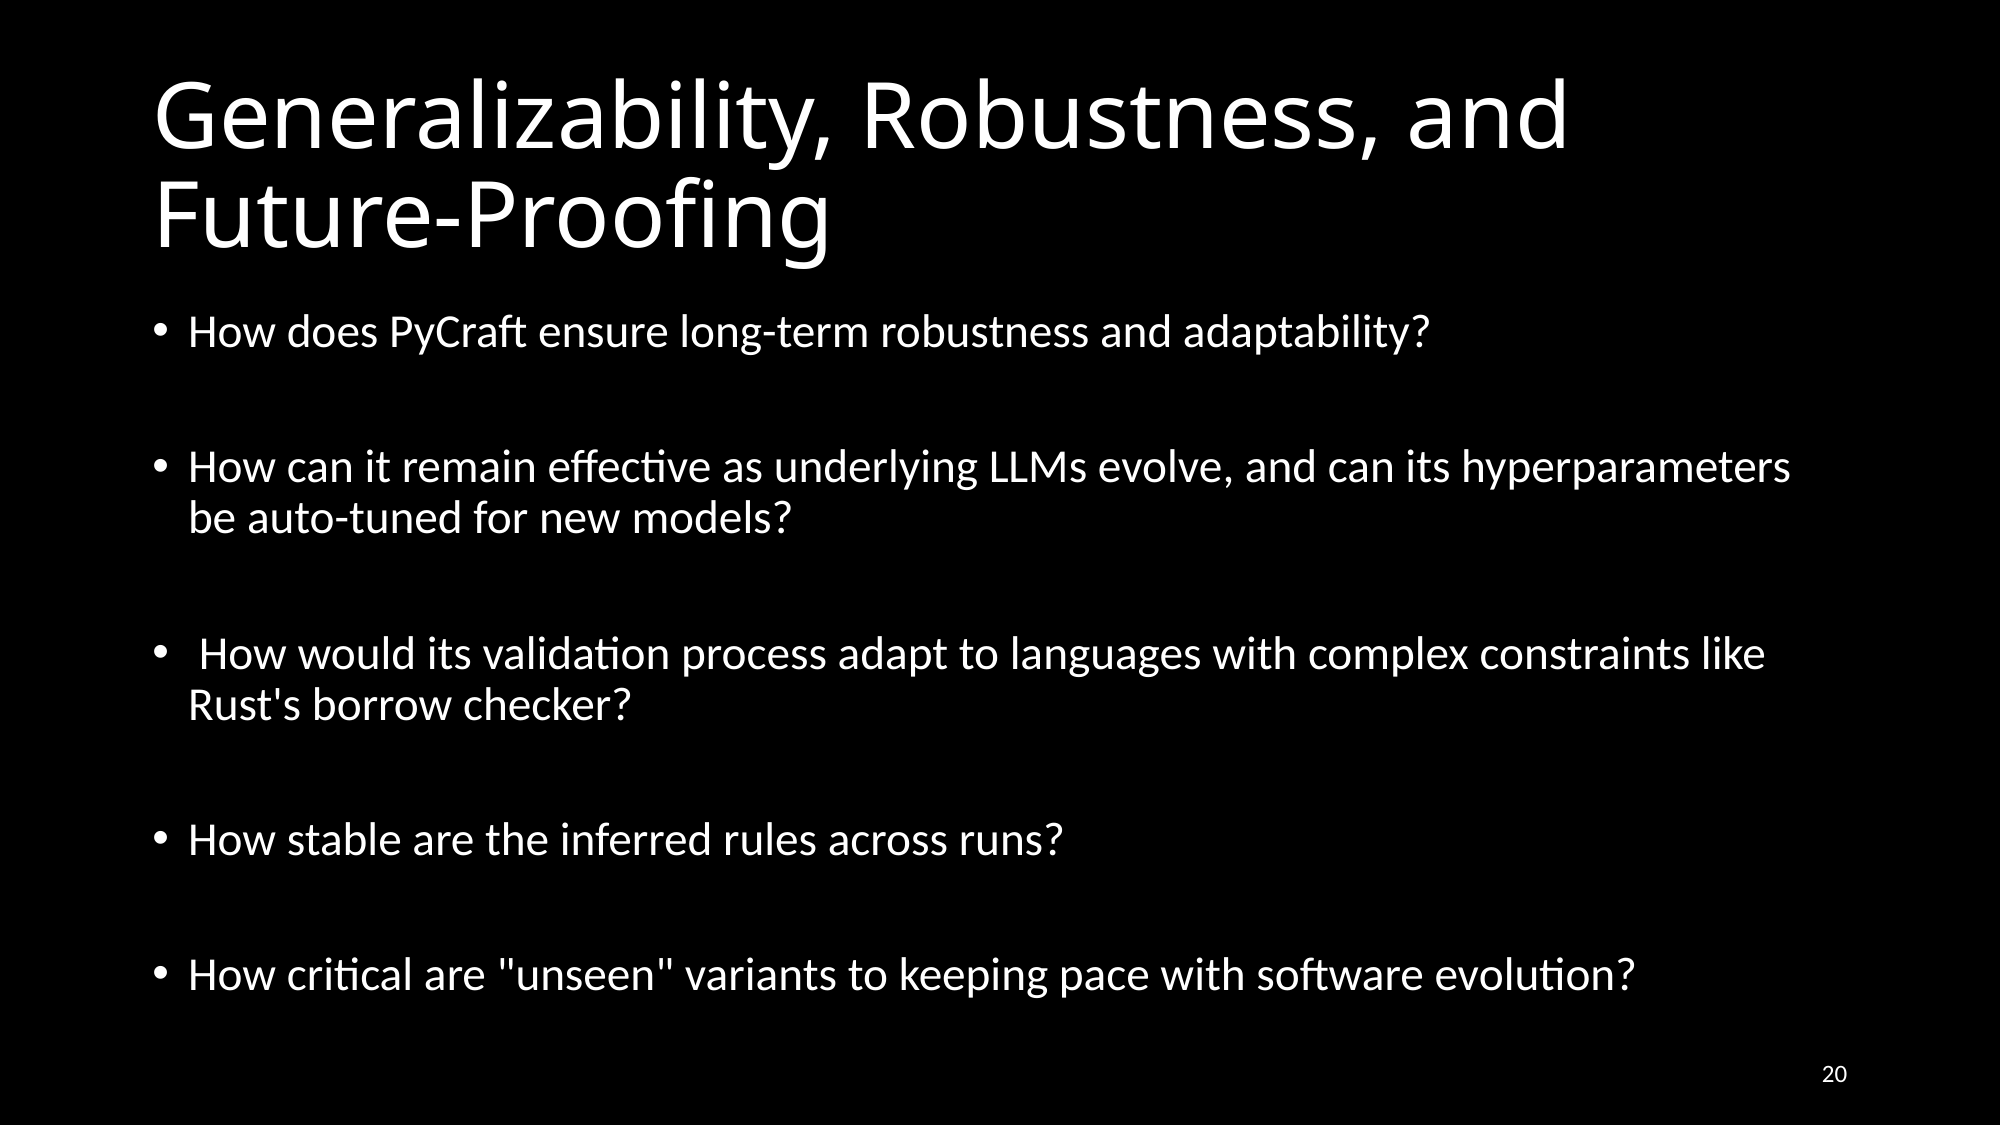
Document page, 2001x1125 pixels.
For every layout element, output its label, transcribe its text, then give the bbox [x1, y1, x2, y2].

slide_number 20 [1412, 1042, 1863, 1103]
title Generalizability, Robustness, and Future-Proofing [137, 59, 1863, 278]
list How does PyCraft ensure long-term robustness and adaptability? How can it remain effective as underlying LLMs evolve, and can its hyperparameters be auto-tuned for new models? How would its validation process adapt to languages with complex constraints like Rust's borrow checker? How stable are the inferred rules across runs? How critical are "unseen" variants to keeping pace with software evolution? [137, 299, 1863, 1014]
